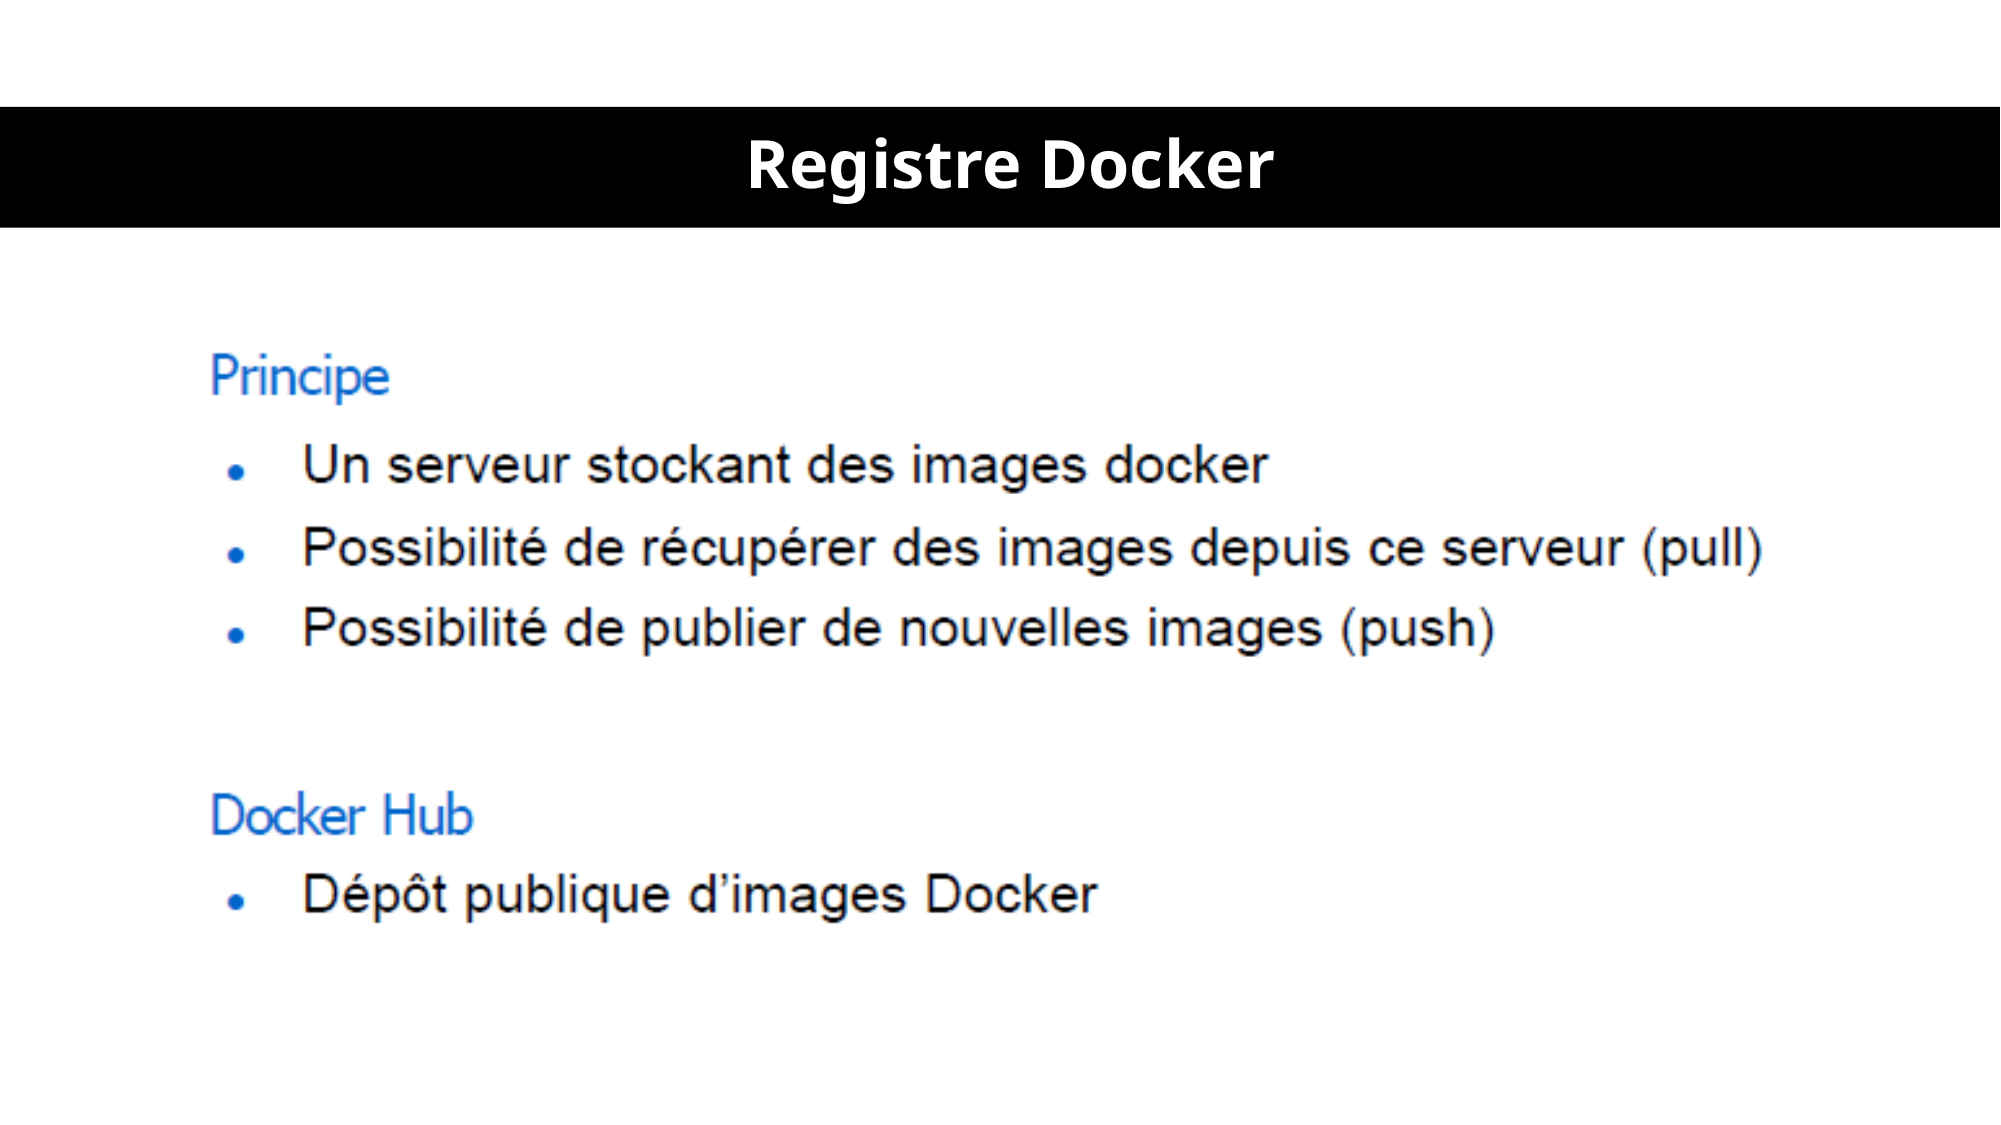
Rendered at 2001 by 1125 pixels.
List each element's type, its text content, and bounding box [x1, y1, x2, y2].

title Registre Docker [91, 105, 1931, 228]
text_box [0, 106, 2000, 229]
picture [146, 274, 1853, 996]
